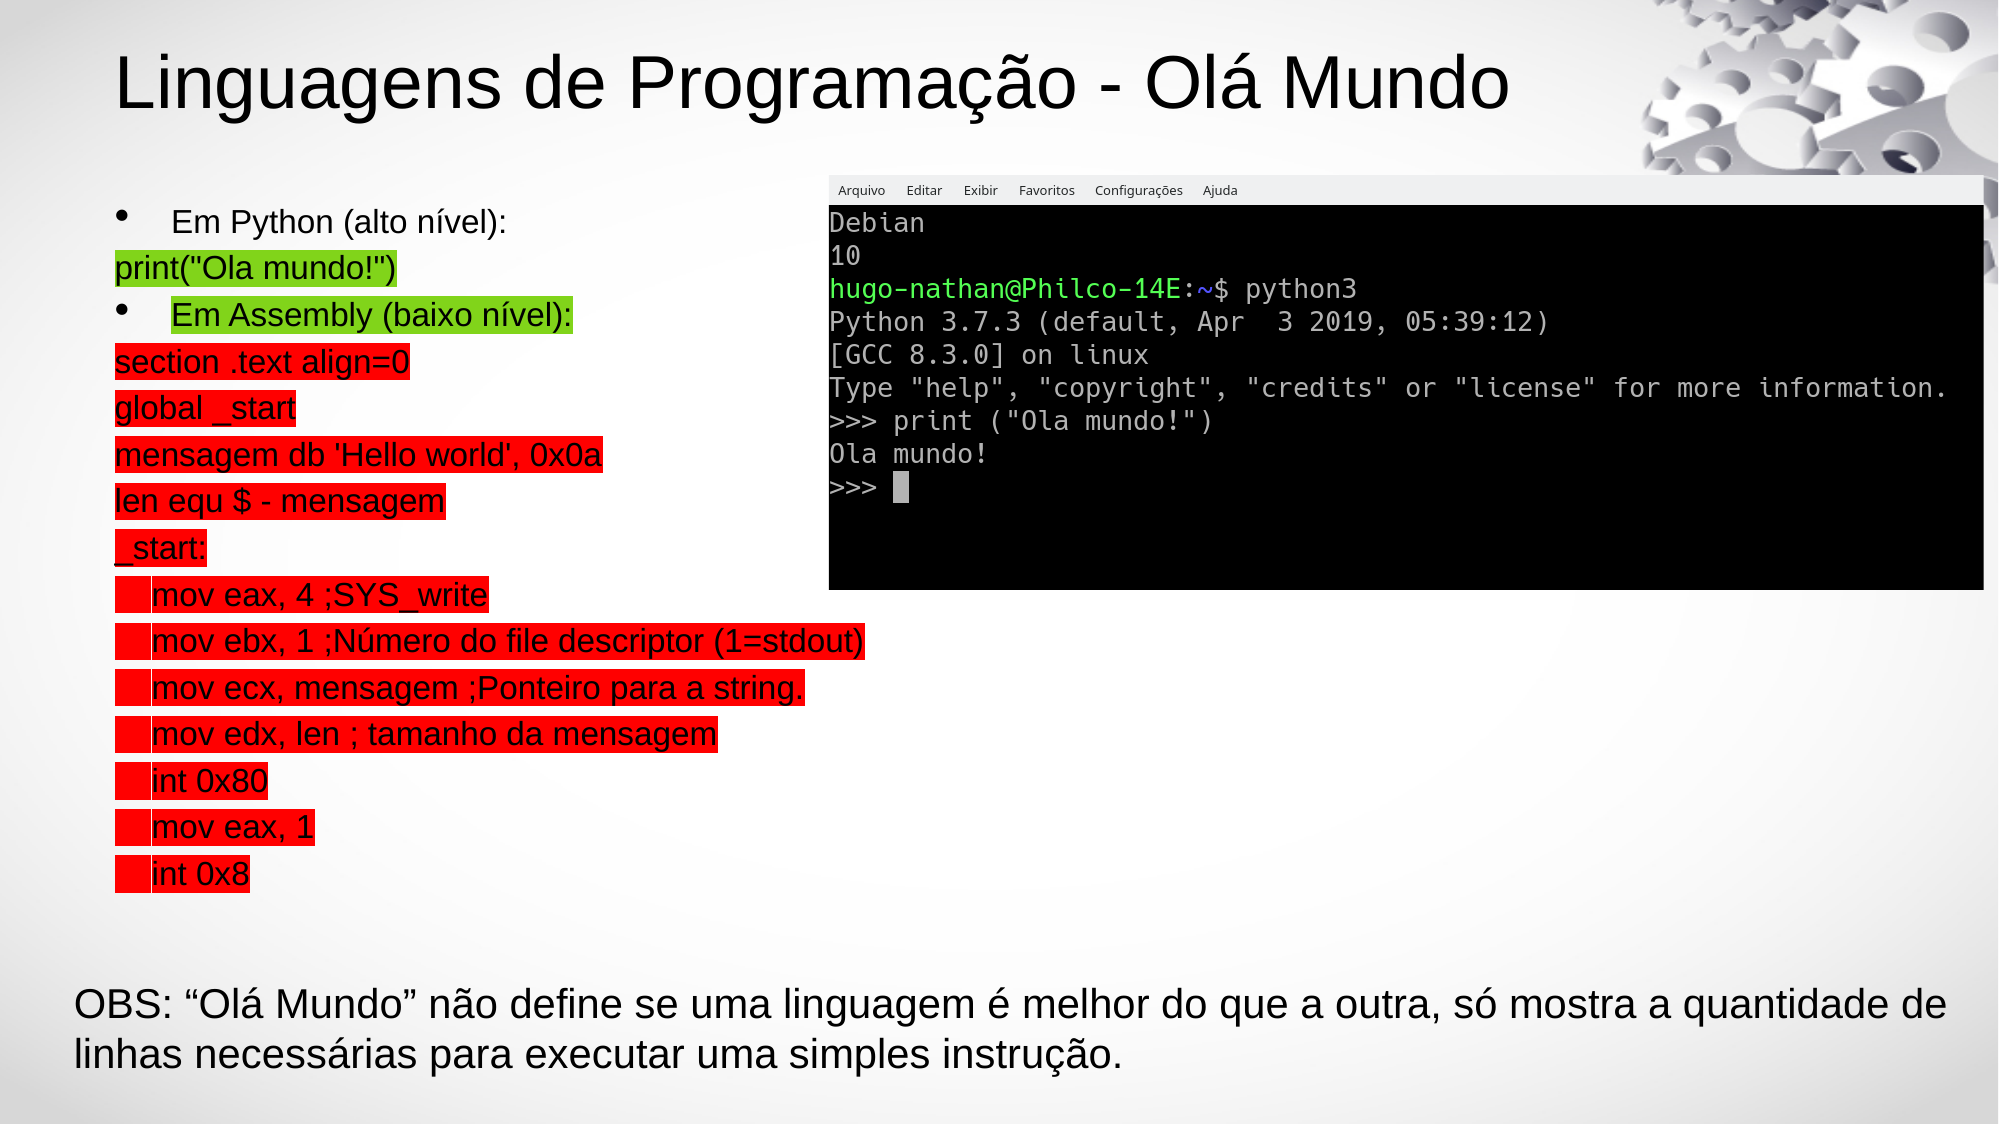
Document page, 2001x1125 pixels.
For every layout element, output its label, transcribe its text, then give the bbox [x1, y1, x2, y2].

text_box OBS: “Olá Mundo” não define se uma linguagem é melhor do que a outra, só mostra a quantidade de linhas necessárias para executar uma simples instrução. [58, 980, 1979, 1074]
text_box Linguagens de Programação - Olá Mundo [99, 31, 1899, 125]
text_box Em Python (alto nível): print("Ola mundo!") Em Assembly (baixo nível): section .text align=0 global _start mensagem db 'Hello world', 0x0a len equ $ - mensagem _start: mov eax, 4 ;SYS_write mov ebx, 1 ;Número do file descriptor (1=stdout) mov ecx, mensagem ;Ponteiro para a string. mov edx, len ; tamanho da mensagem int 0x80 mov eax, 1 int 0x8 [99, 192, 1899, 980]
picture [0, 0, 1999, 1124]
